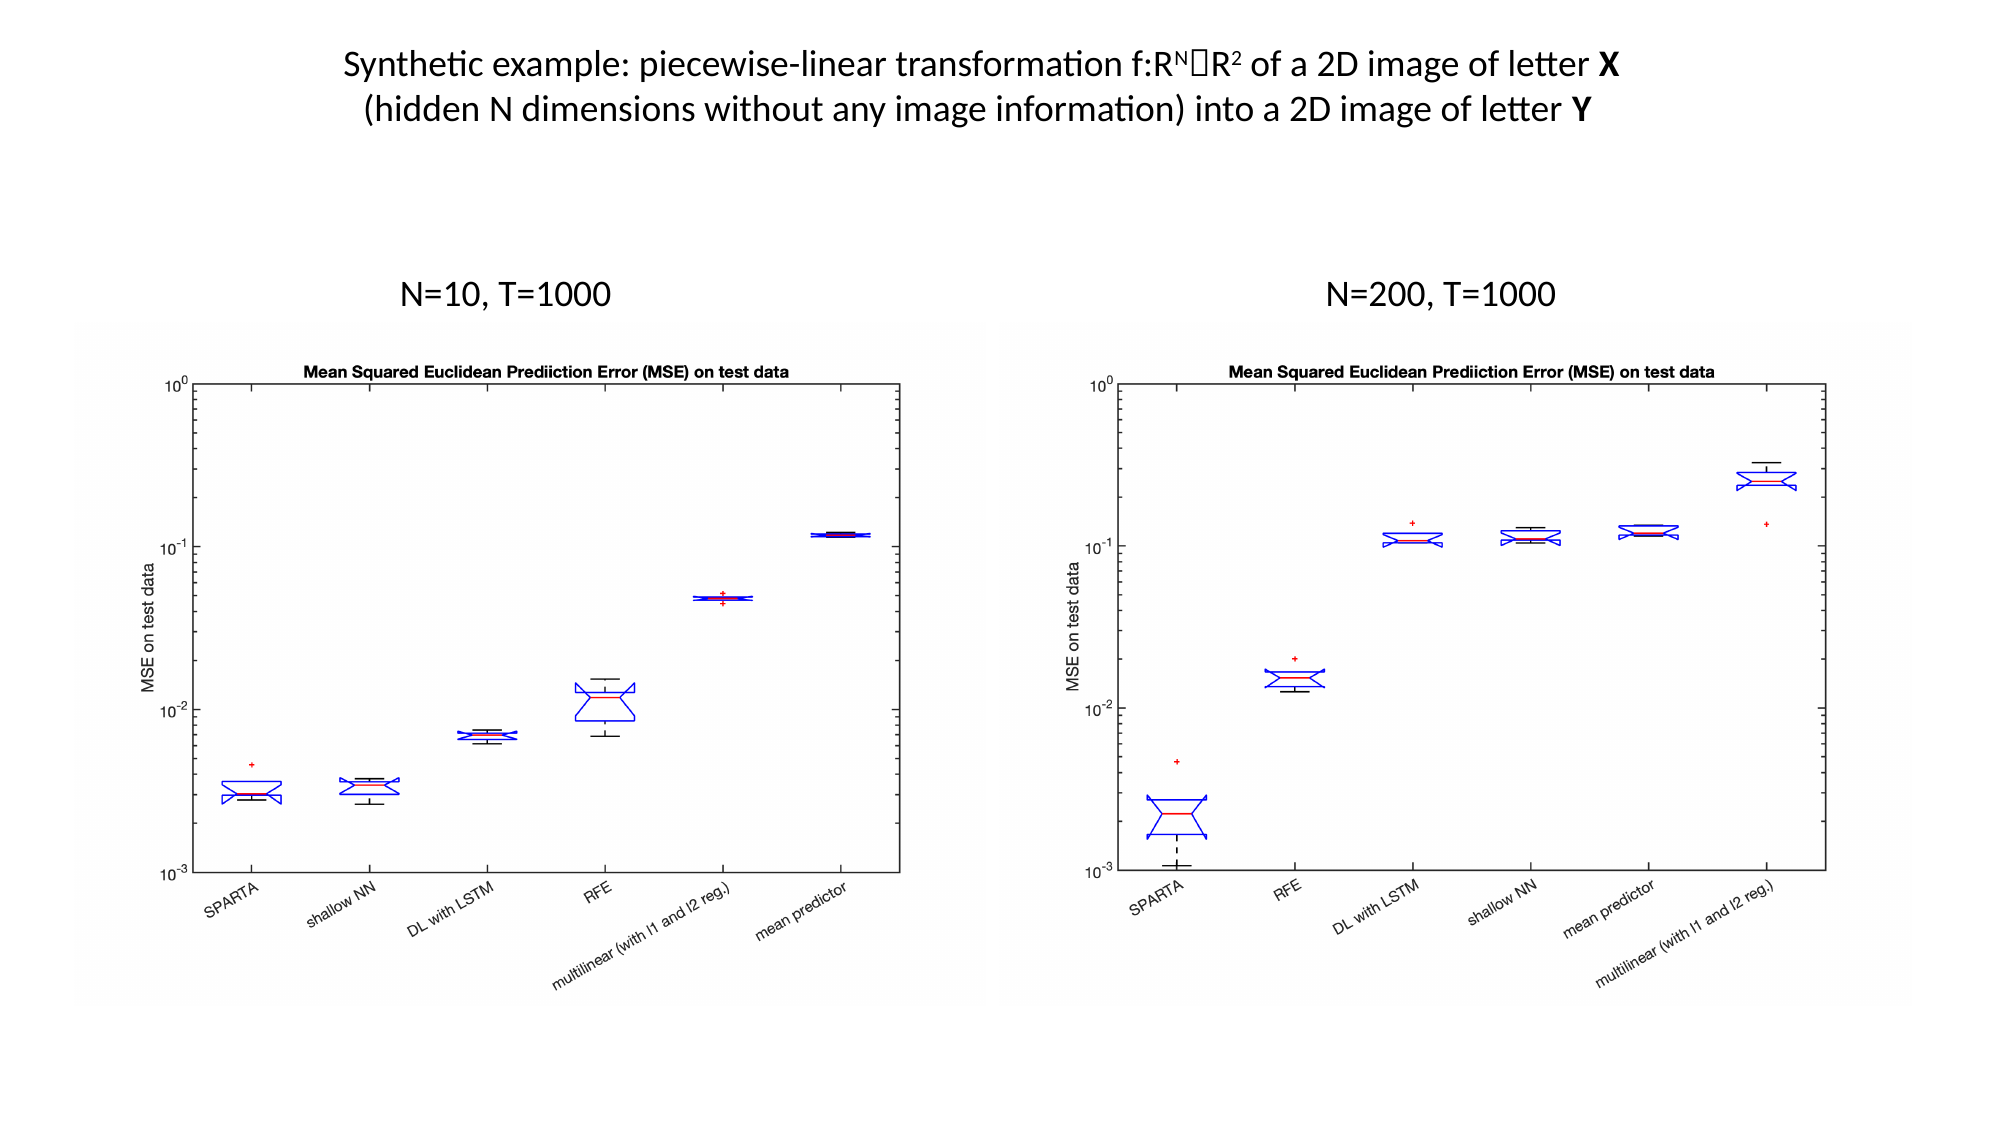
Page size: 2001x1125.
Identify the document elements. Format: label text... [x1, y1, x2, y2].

text_box Synthetic example: piecewise-linear transformation f:RNR2 of a 2D image of letter X (hidden N dimensions without any image information) into a 2D image of letter Y [328, 31, 1643, 137]
text_box N=200, T=1000 [1310, 261, 1572, 322]
picture [74, 322, 986, 1007]
text_box N=10, T=1000 [384, 261, 627, 322]
picture [999, 322, 1912, 1007]
